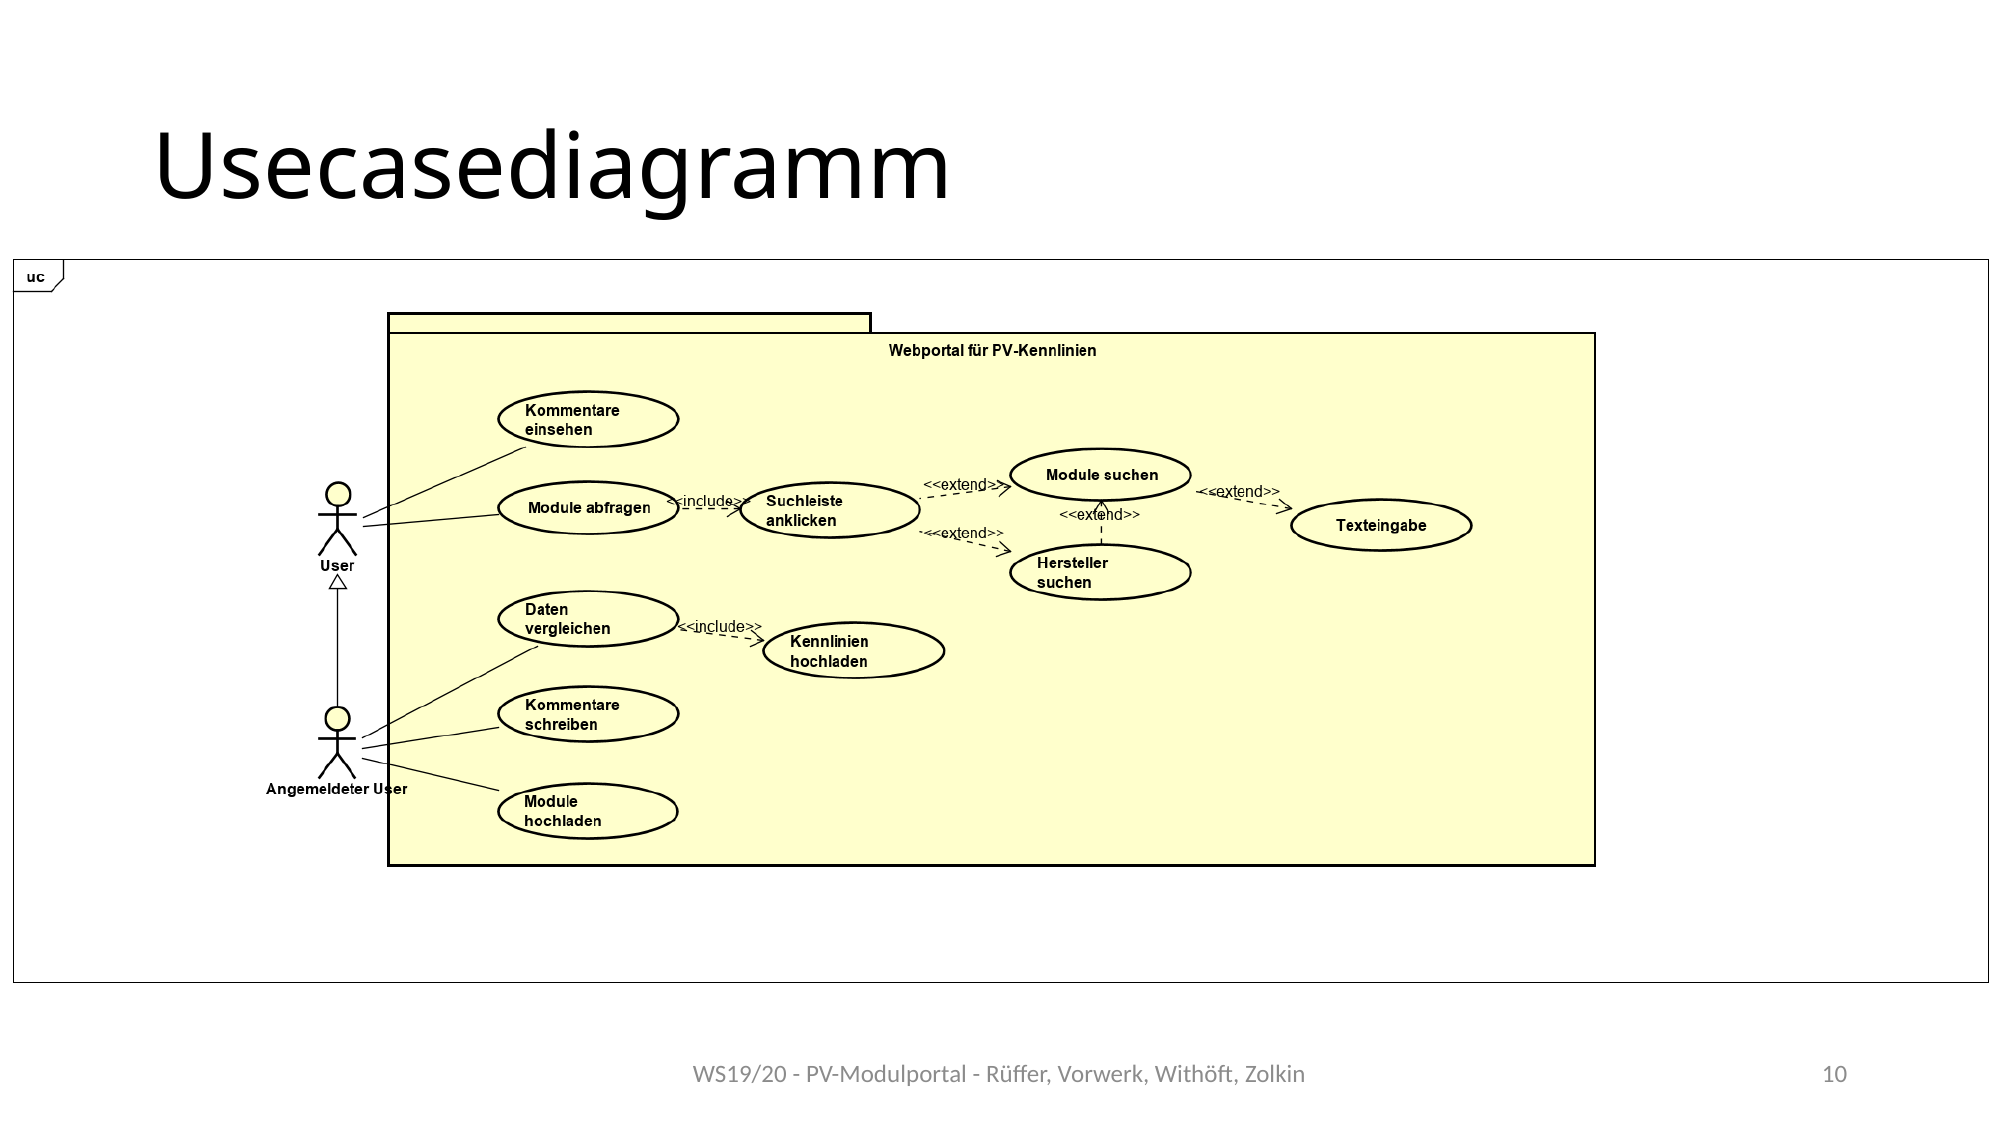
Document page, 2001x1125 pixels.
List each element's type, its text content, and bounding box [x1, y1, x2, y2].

footer WS19/20 - PV-Modulportal - Rüffer, Vorwerk, Withöft, Zolkin [662, 1042, 1338, 1103]
title Usecasediagramm [137, 59, 1863, 246]
slide_number 10 [1412, 1042, 1863, 1103]
picture [0, 246, 2000, 994]
